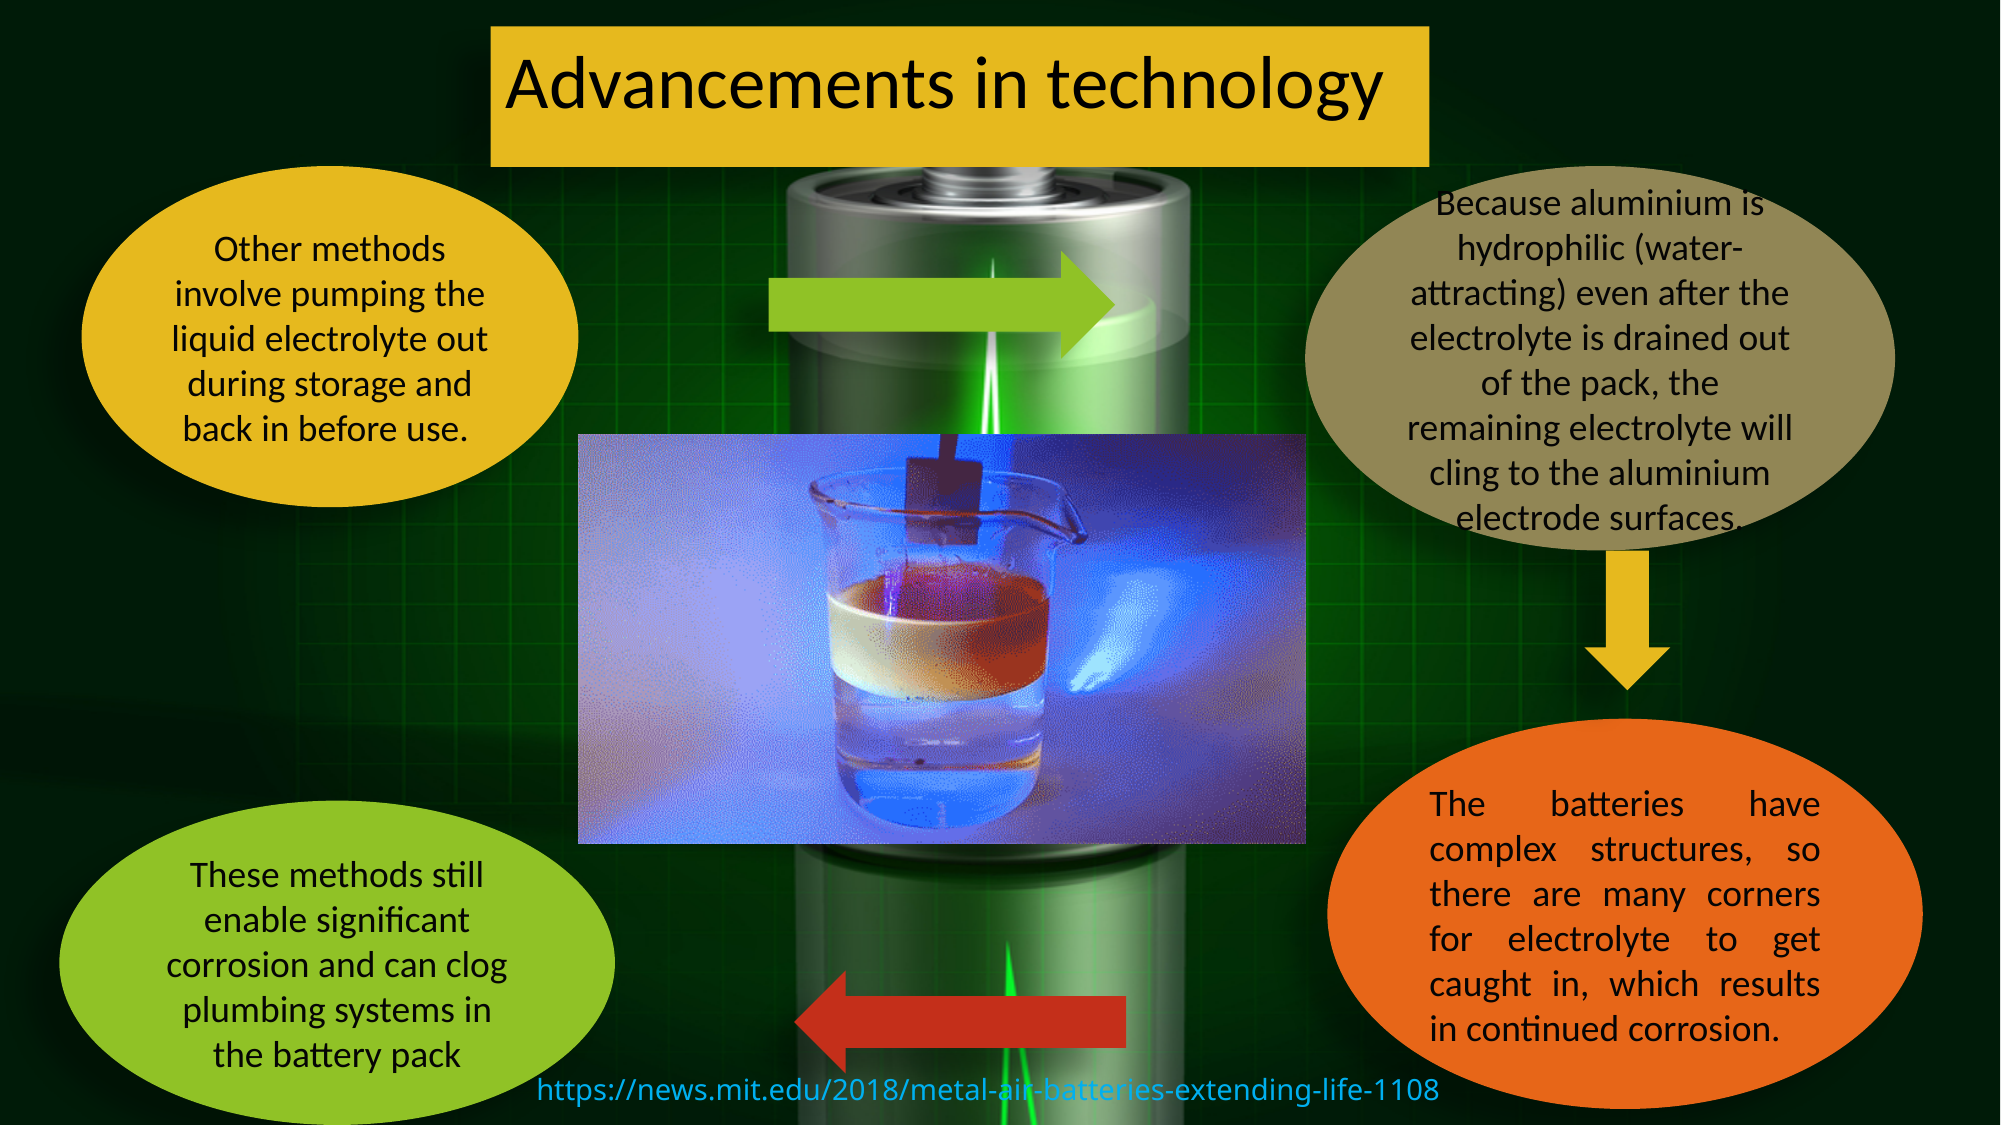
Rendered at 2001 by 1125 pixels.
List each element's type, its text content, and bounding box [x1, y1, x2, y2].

text_box [1583, 548, 1672, 692]
text_box [766, 249, 1117, 361]
text_box Other methods involve pumping the liquid electrolyte out during storage and back in before use. [79, 164, 581, 509]
text_box Because aluminium is hydrophilic (water-attracting) even after the electrolyte is drained out of the pack, the remaining electrolyte will cling to the aluminium electrode surfaces. [1303, 164, 1897, 553]
picture [0, 0, 2001, 1125]
text_box These methods still enable significant corrosion and can clog plumbing systems in the battery pack [57, 799, 617, 1125]
text_box [792, 968, 1128, 1063]
text_box The batteries have complex structures, so there are many corners for electrolyte to get caught in, which results in continued corrosion. [1325, 717, 1925, 1111]
title Advancements in technology [489, 25, 1431, 168]
text_box https://news.mit.edu/2018/metal-air-batteries-extending-life-1108 [521, 1063, 1456, 1114]
